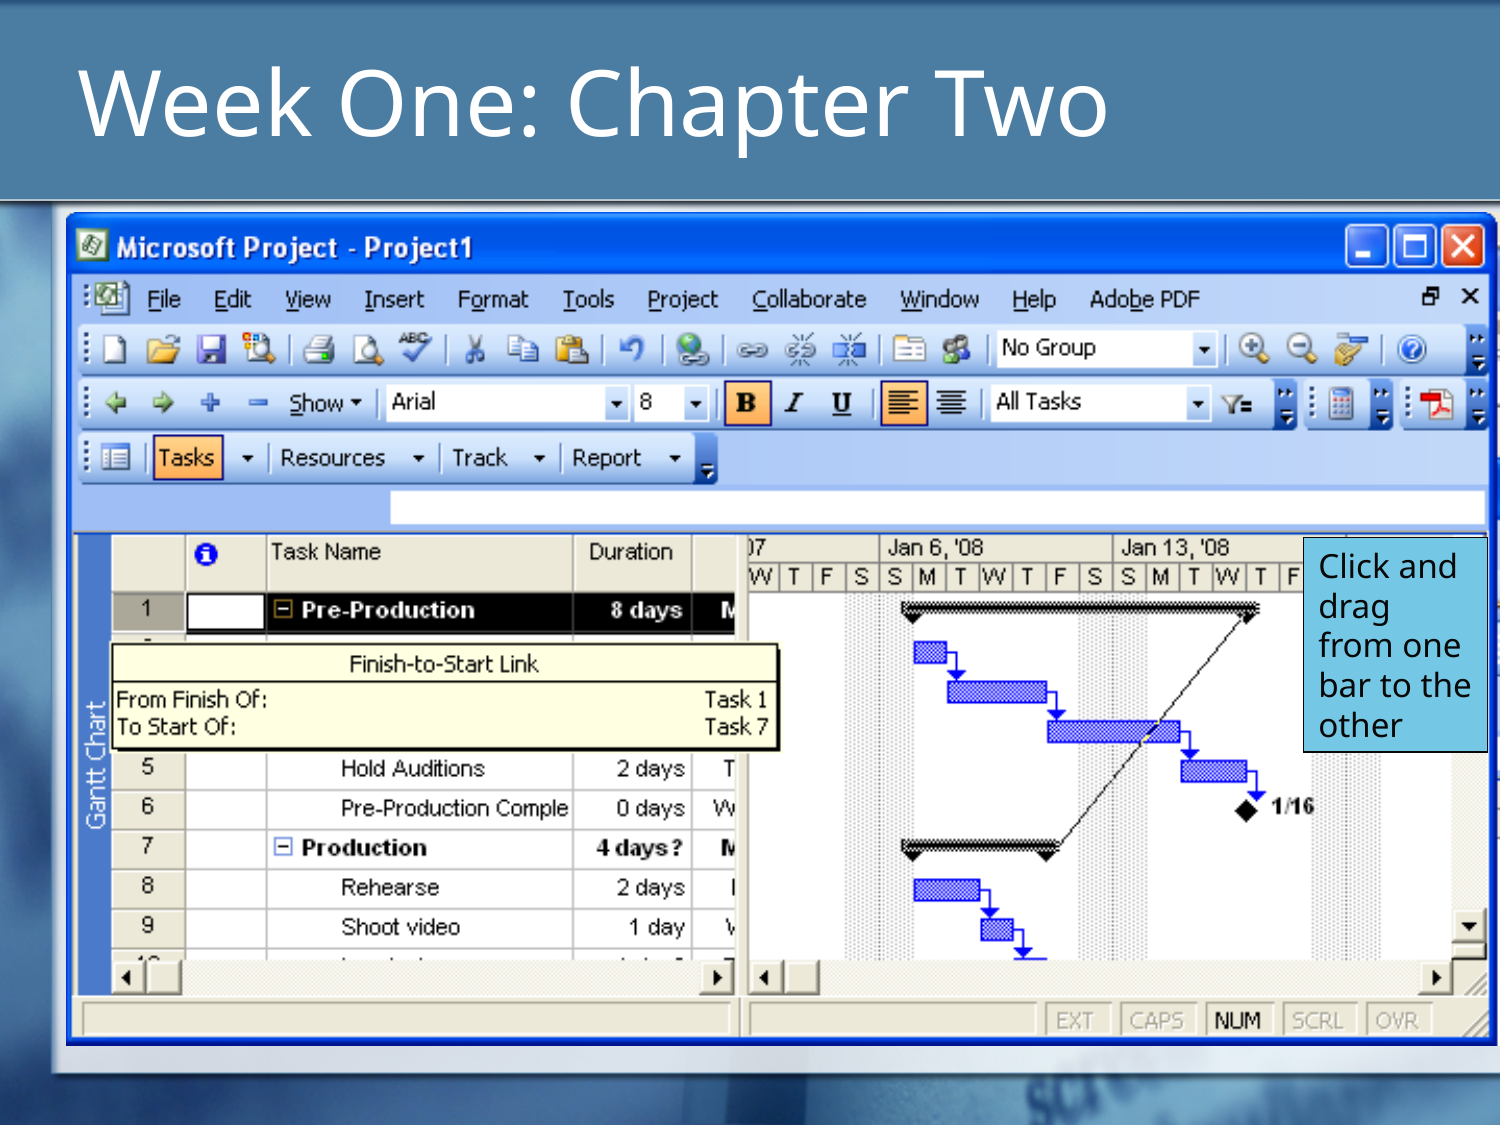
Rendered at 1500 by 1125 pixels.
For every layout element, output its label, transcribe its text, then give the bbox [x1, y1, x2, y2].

picture [0, 0, 1500, 1125]
title Week One: Chapter Two [62, 12, 1461, 188]
